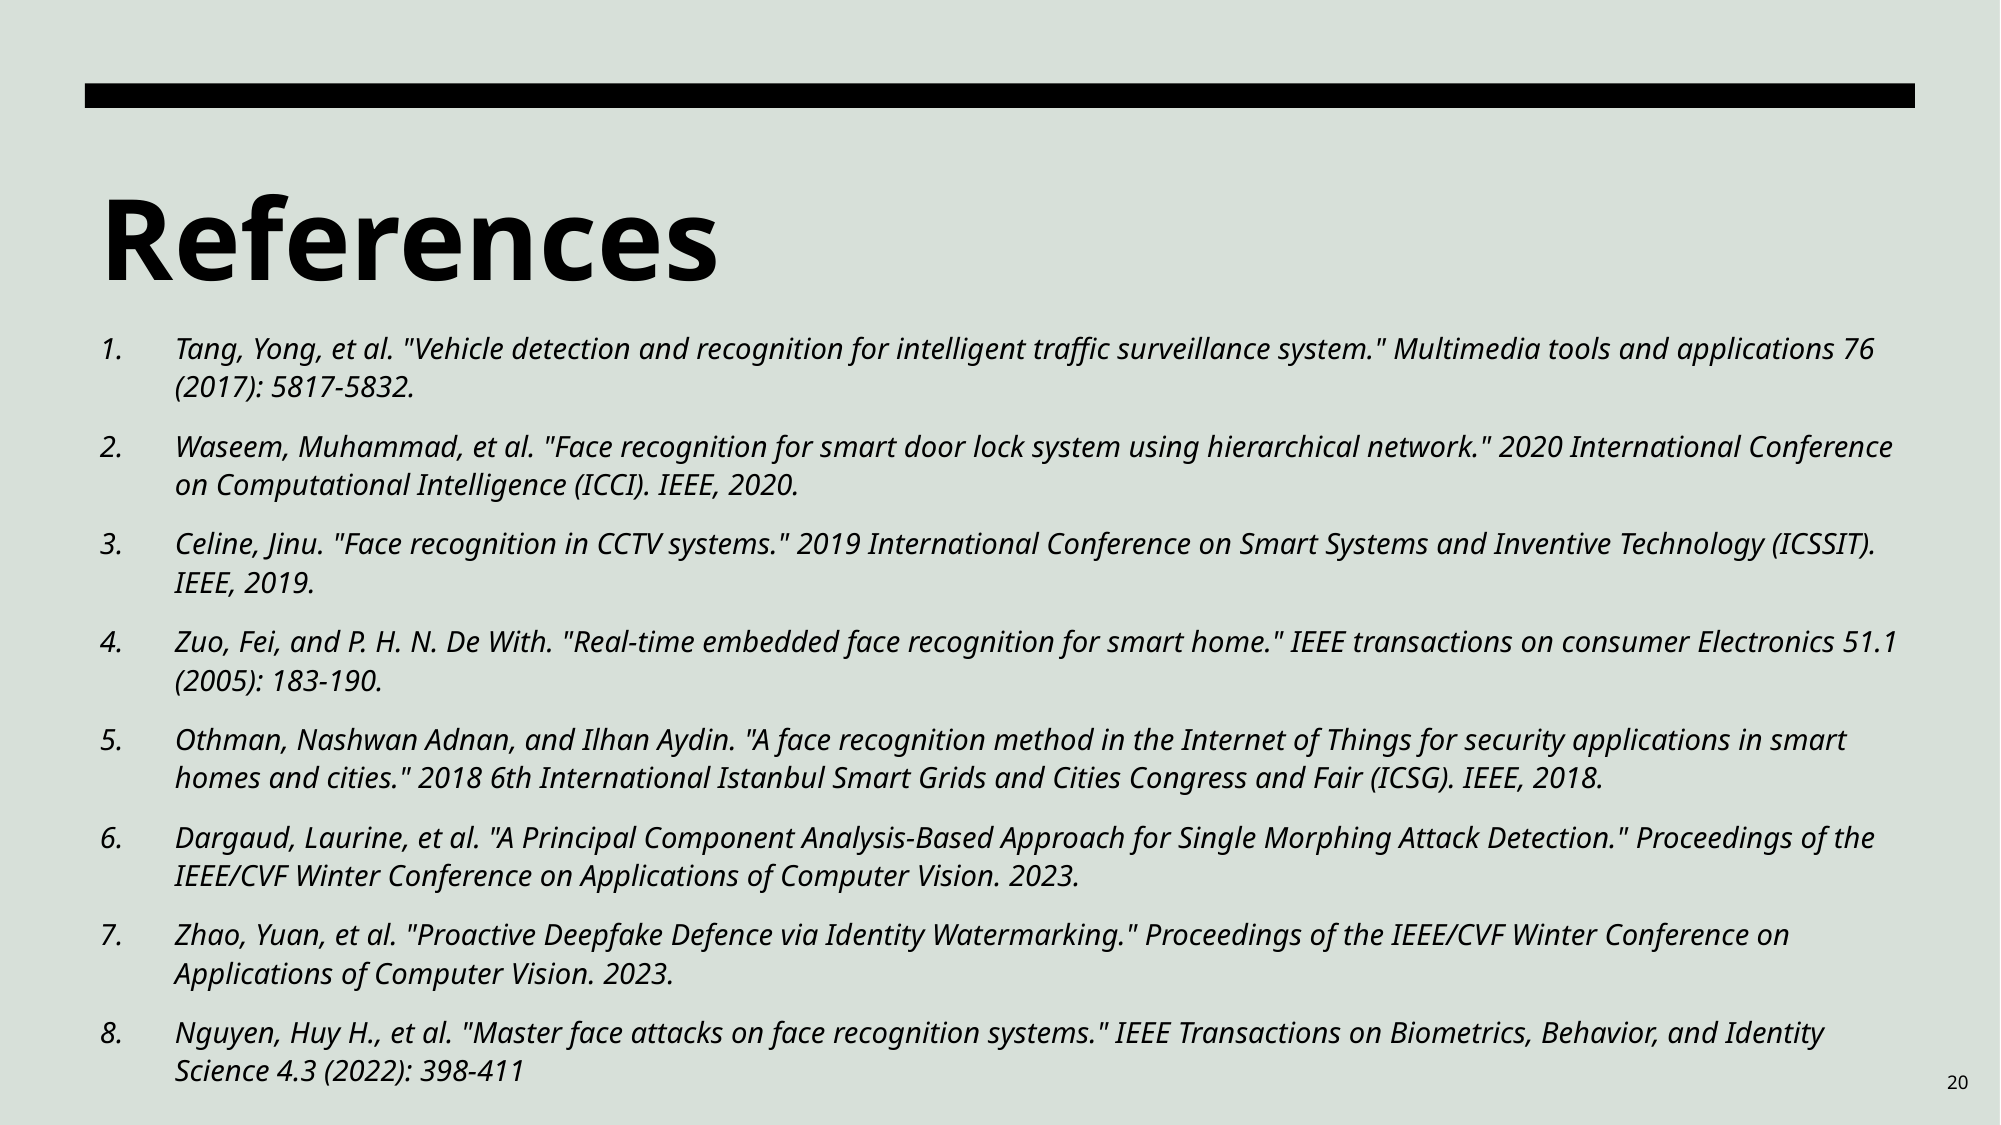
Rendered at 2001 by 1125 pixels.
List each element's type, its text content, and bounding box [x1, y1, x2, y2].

list Tang, Yong, et al. "Vehicle detection and recognition for intelligent traffic surveillance system." Multimedia tools and applications 76 (2017): 5817-5832. Waseem, Muhammad, et al. "Face recognition for smart door lock system using hierarchical network." 2020 International Conference on Computational Intelligence (ICCI). IEEE, 2020. Celine, Jinu. "Face recognition in CCTV systems." 2019 International Conference on Smart Systems and Inventive Technology (ICSSIT). IEEE, 2019. Zuo, Fei, and P. H. N. De With. "Real-time embedded face recognition for smart home." IEEE transactions on consumer Electronics 51.1 (2005): 183-190. Othman, Nashwan Adnan, and Ilhan Aydin. "A face recognition method in the Internet of Things for security applications in smart homes and cities." 2018 6th International Istanbul Smart Grids and Cities Congress and Fair (ICSG). IEEE, 2018. Dargaud, Laurine, et al. "A Principal Component Analysis-Based Approach for Single Morphing Attack Detection." Proceedings of the IEEE/CVF Winter Conference on Applications of Computer Vision. 2023. Zhao, Yuan, et al. "Proactive Deepfake Defence via Identity Watermarking." Proceedings of the IEEE/CVF Winter Conference on Applications of Computer Vision. 2023. Nguyen, Huy H., et al. "Master face attacks on face recognition systems." IEEE Transactions on Biometrics, Behavior, and Identity Science 4.3 (2022): 398-411 [84, 357, 1918, 1096]
title References [84, 160, 1917, 337]
slide_number 20 [1879, 1053, 1984, 1114]
